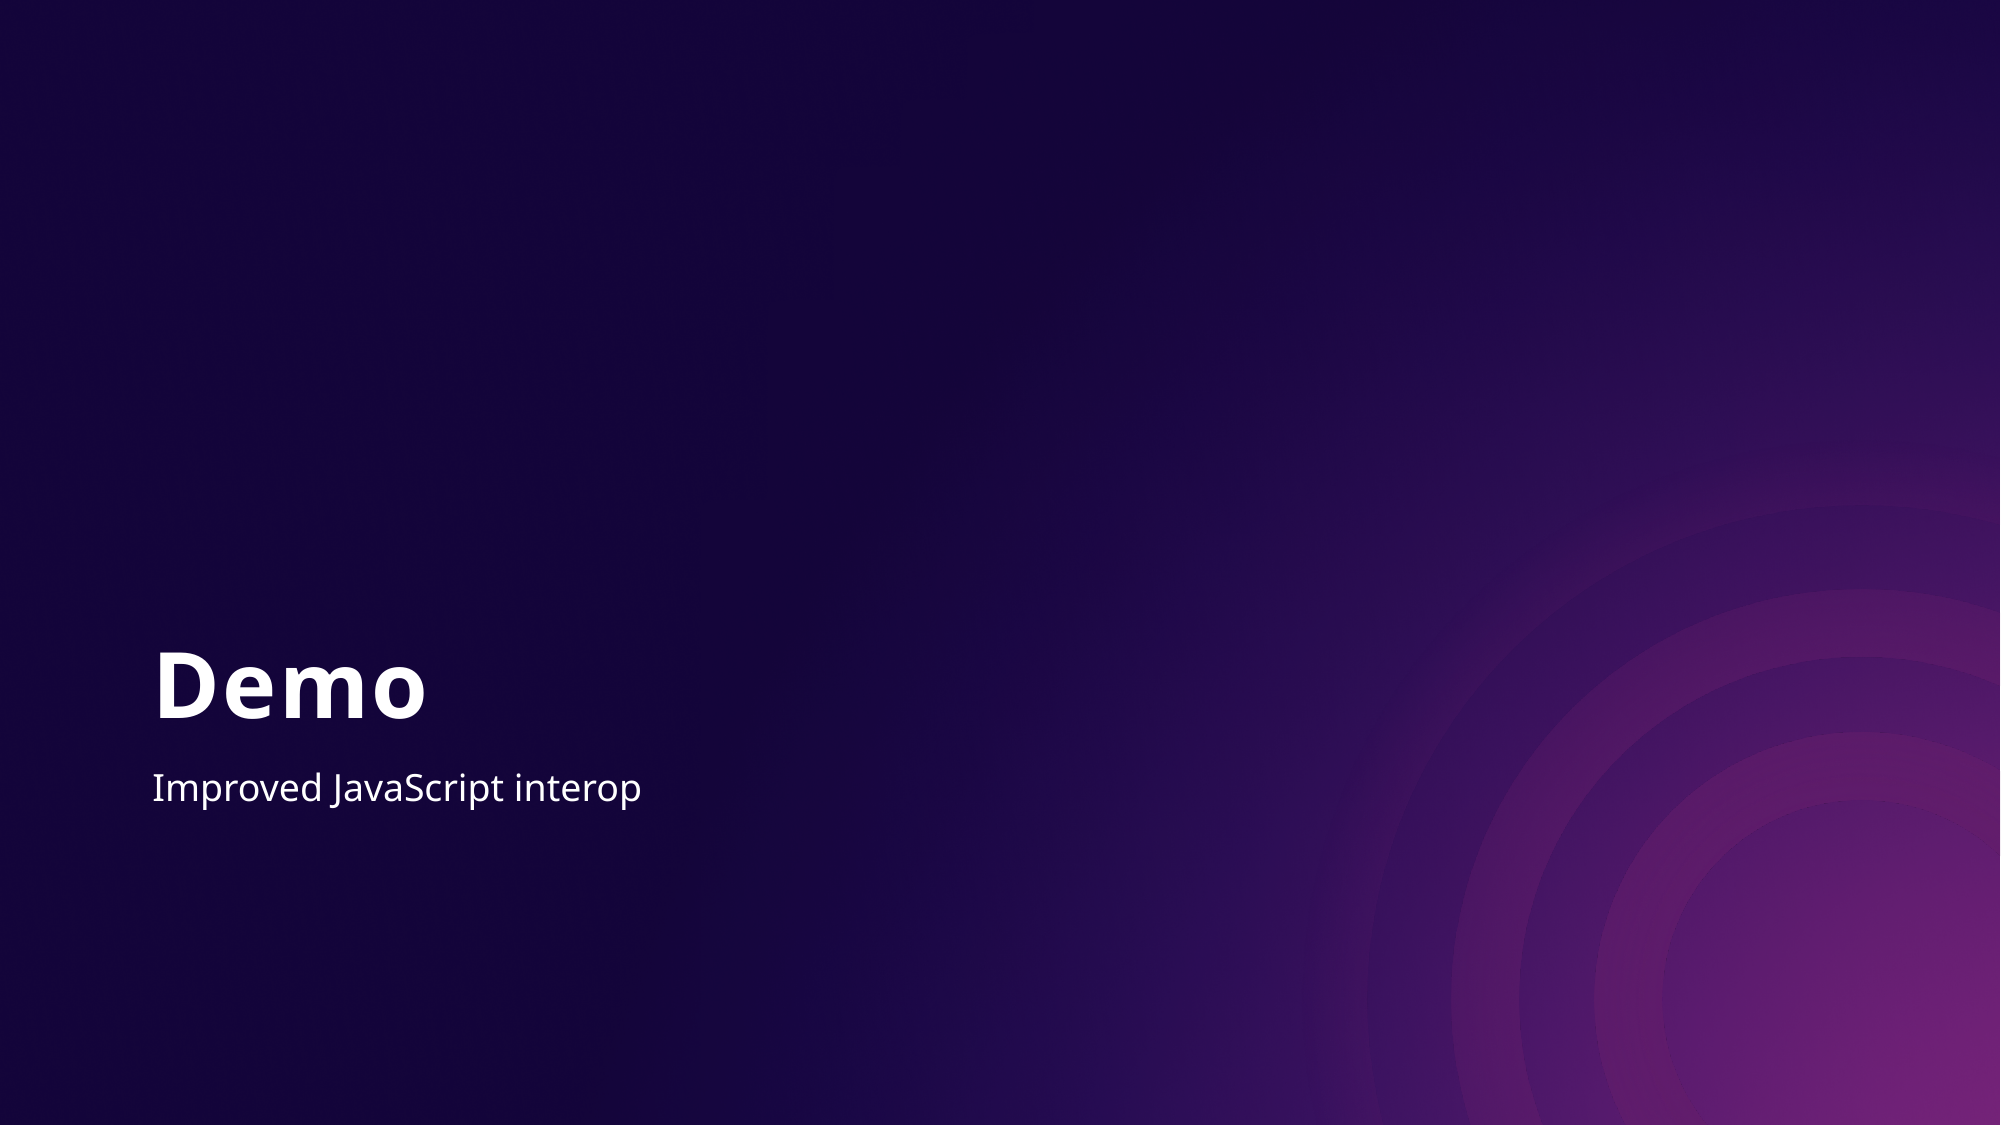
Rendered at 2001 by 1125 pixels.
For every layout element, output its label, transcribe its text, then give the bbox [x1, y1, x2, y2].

subtitle Improved JavaScript interop [137, 761, 1638, 822]
title Demo [137, 607, 1638, 747]
picture [0, 0, 2001, 1125]
